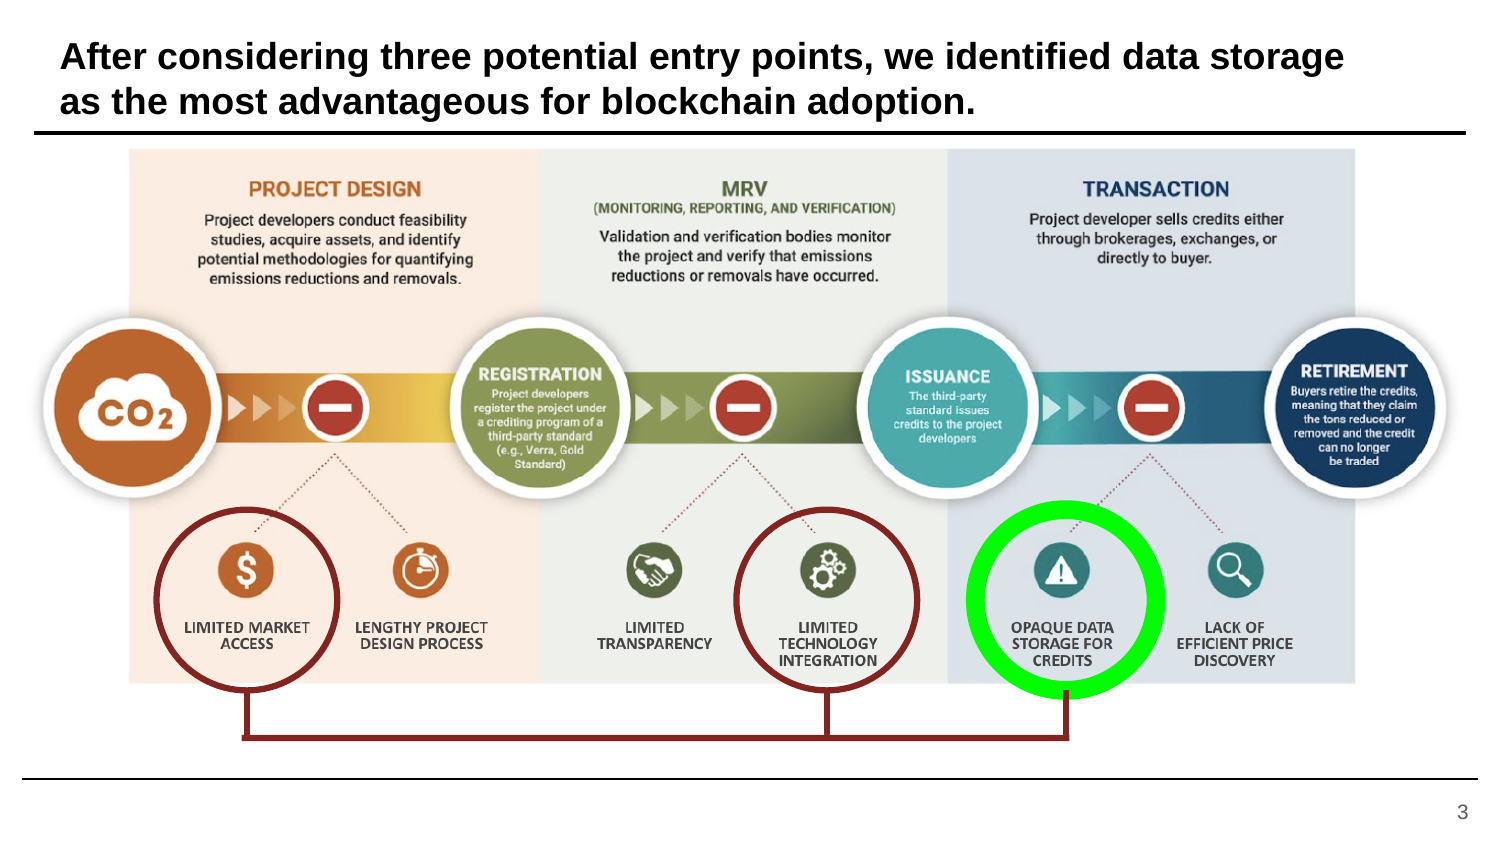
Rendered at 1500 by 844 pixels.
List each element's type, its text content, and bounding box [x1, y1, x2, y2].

picture [16, 140, 1484, 771]
slide_number ‹#› [1389, 780, 1480, 844]
text_box After considering three potential entry points, we identified data storage as the most advantageous for blockchain adoption. [51, 23, 1390, 132]
